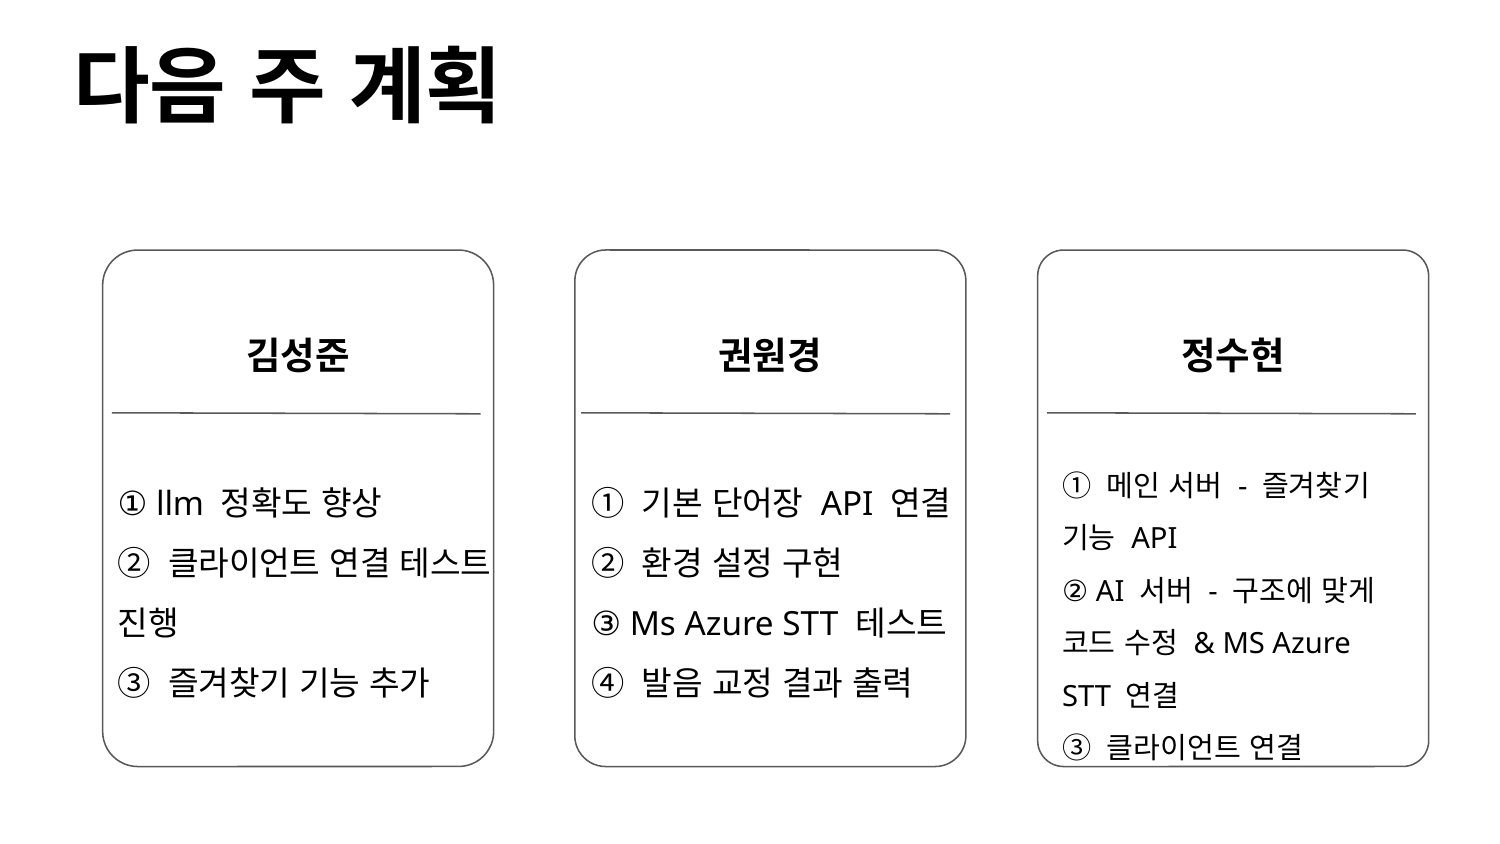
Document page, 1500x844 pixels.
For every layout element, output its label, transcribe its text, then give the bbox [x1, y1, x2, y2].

text_box [1037, 250, 1429, 763]
text_box ① 메인 서버 - 즐겨찾기 기능 API ② AI 서버 - 구조에 맞게 코드 수정 & MS Azure STT 연결 ③ 클라이언트 연결 [1047, 434, 1416, 780]
text_box [102, 717, 494, 767]
title 다음 주 계획 [58, 35, 1457, 130]
text_box ① llm 정확도 향상 ② 클라이언트 연결 테스트 진행 ③ 즐겨찾기 기능 추가 [102, 447, 517, 717]
text_box 김성준 [177, 317, 419, 393]
text_box 정수현 [1112, 317, 1354, 393]
text_box 권원경 [649, 317, 891, 393]
text_box ① 기본 단어장 API 연결 ② 환경 설정 구현 ③ Ms Azure STT 테스트 ④ 발음 교정 결과 출력 [576, 447, 978, 717]
text_box [102, 250, 494, 447]
text_box [574, 249, 966, 767]
